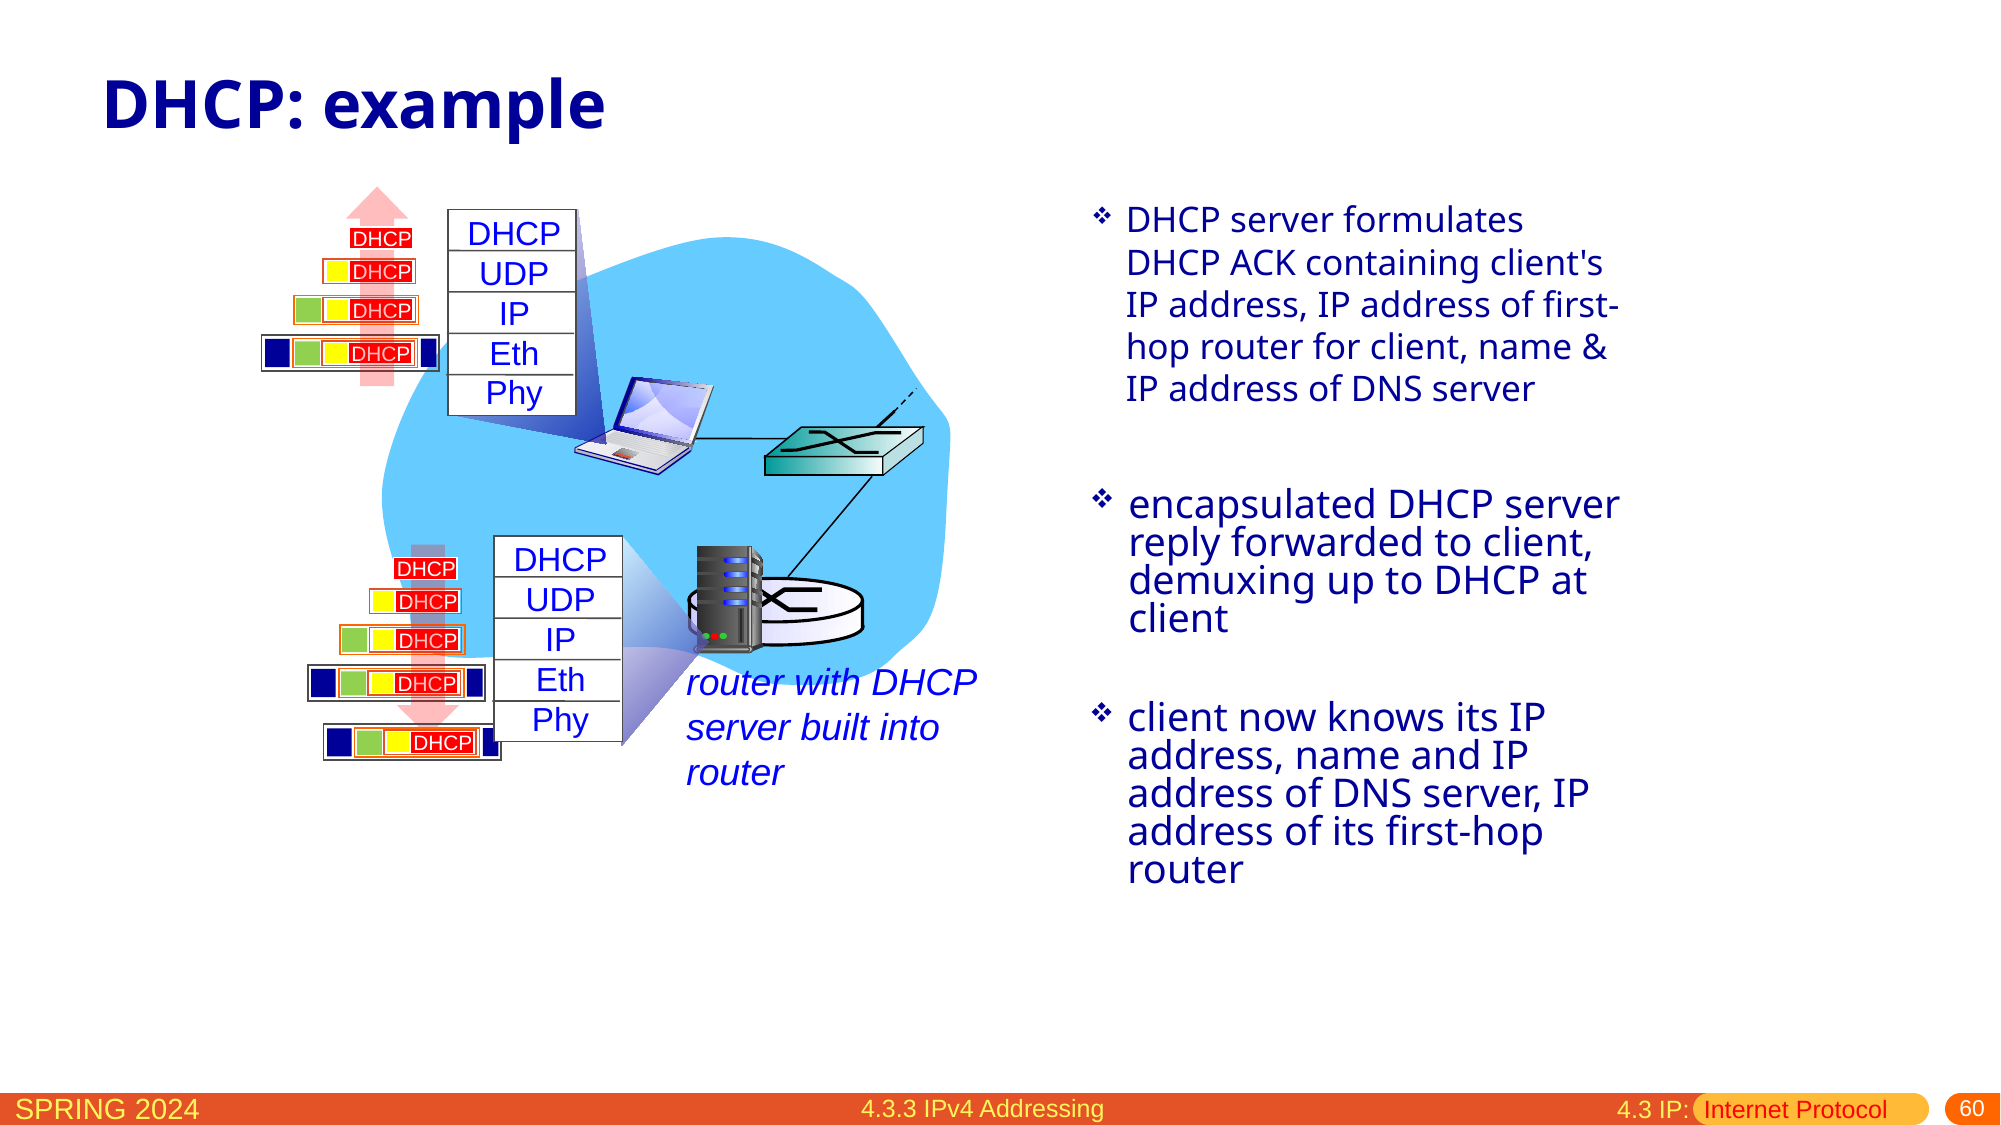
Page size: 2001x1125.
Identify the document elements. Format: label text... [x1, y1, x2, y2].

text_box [261, 186, 440, 387]
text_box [712, 546, 764, 653]
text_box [413, 387, 717, 484]
text_box 4.3 IP: Internet Protocol [1602, 1086, 1934, 1125]
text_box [574, 376, 715, 478]
text_box encapsulated DHCP server reply forwarded to client, demuxing up to DHCP at client [1075, 480, 1637, 705]
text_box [381, 548, 472, 589]
text_box client now knows its IP address, name and IP address of DNS server, IP address of its first-hop router [1074, 693, 1636, 918]
text_box [381, 237, 951, 650]
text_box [445, 204, 607, 445]
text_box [323, 722, 502, 763]
text_box 4.3.3 IPv4 Addressing [846, 1085, 1281, 1125]
text_box router with DHCP server built into router [671, 650, 1002, 801]
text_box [768, 578, 865, 646]
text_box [307, 544, 486, 737]
list DHCP server formulates DHCP ACK containing client's IP address, IP address of first-hop router for client, name & IP address of DNS server [1076, 190, 1639, 449]
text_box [492, 530, 709, 747]
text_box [764, 426, 924, 476]
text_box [486, 533, 492, 658]
title DHCP: example [86, 42, 1914, 161]
